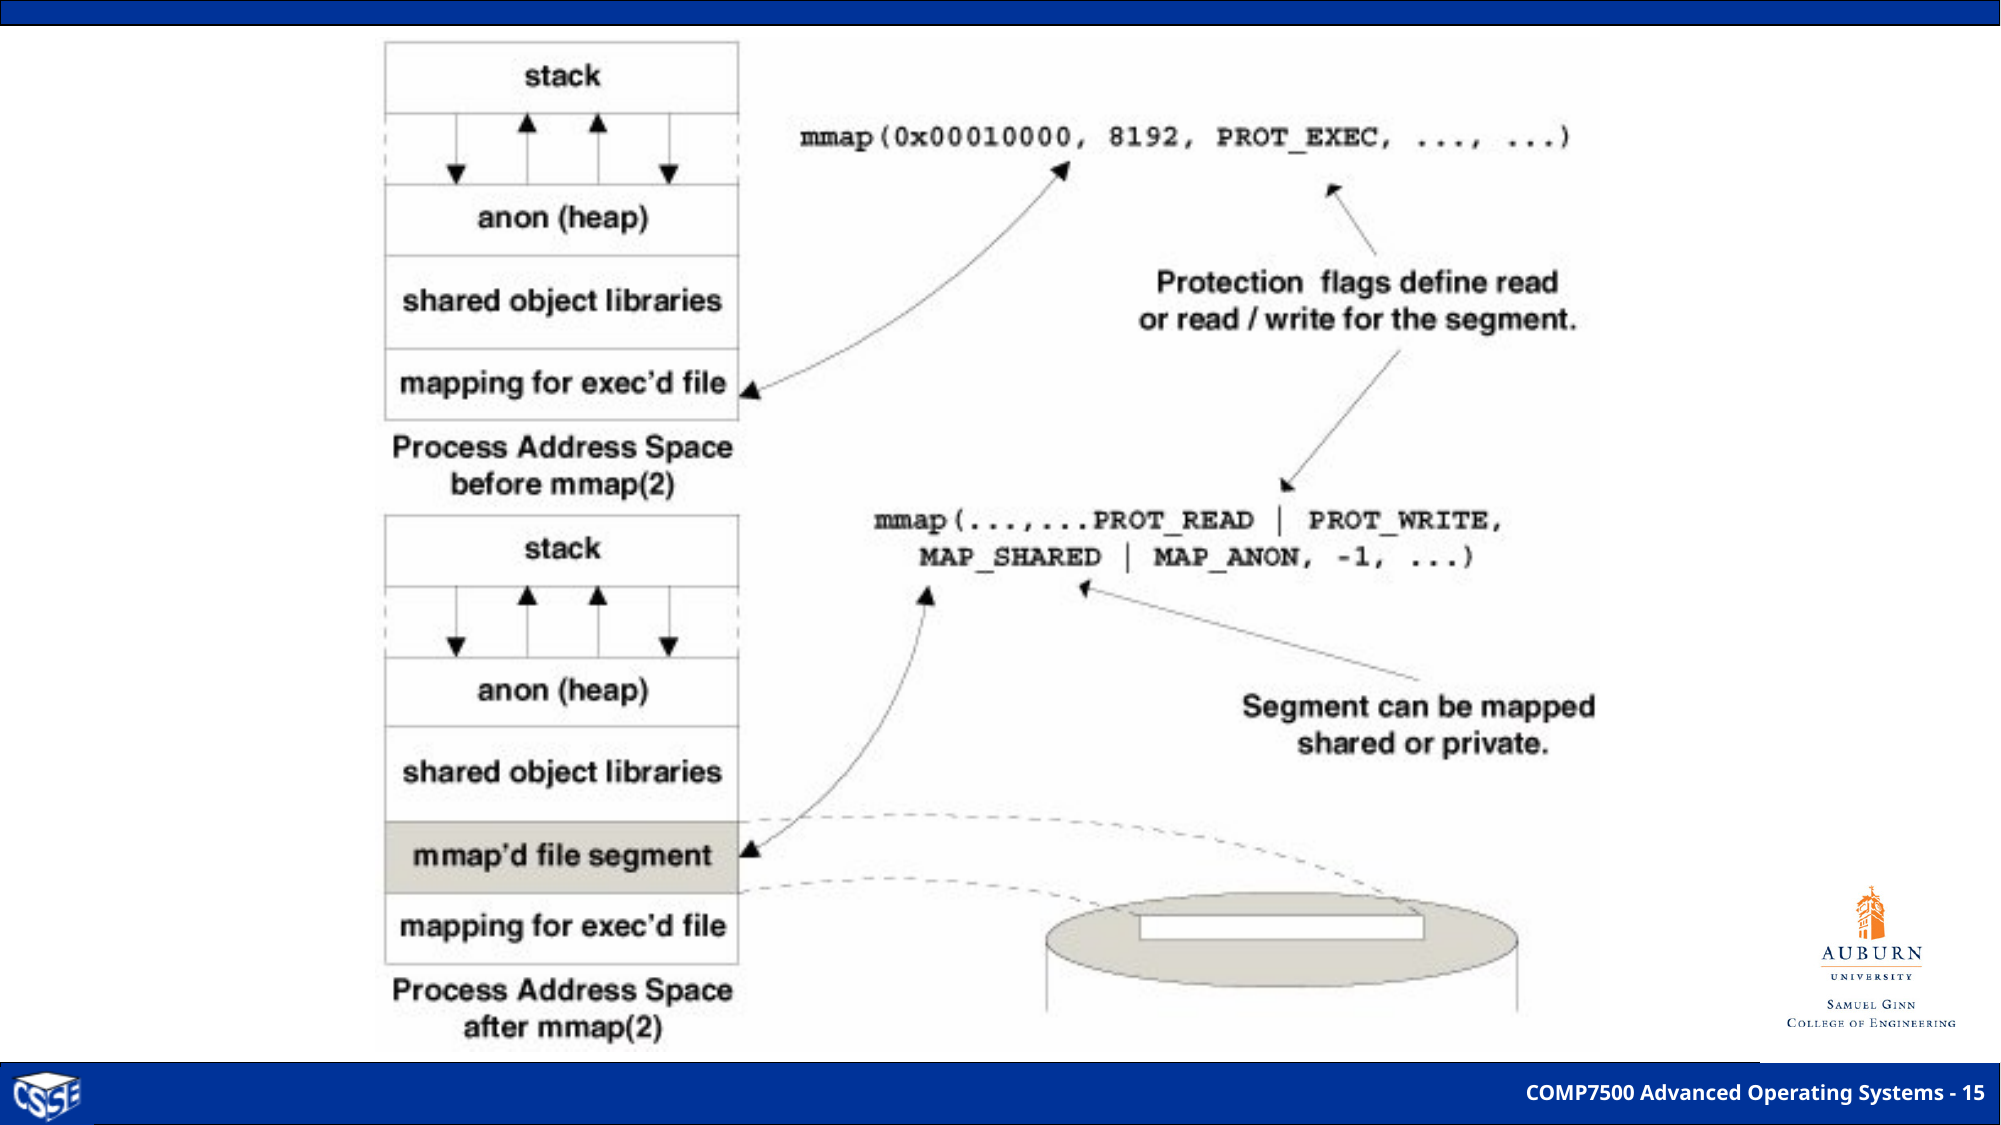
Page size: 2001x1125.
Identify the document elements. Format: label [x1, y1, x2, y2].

picture [374, 37, 1601, 1052]
picture [1760, 863, 2000, 1063]
picture [0, 1067, 94, 1125]
